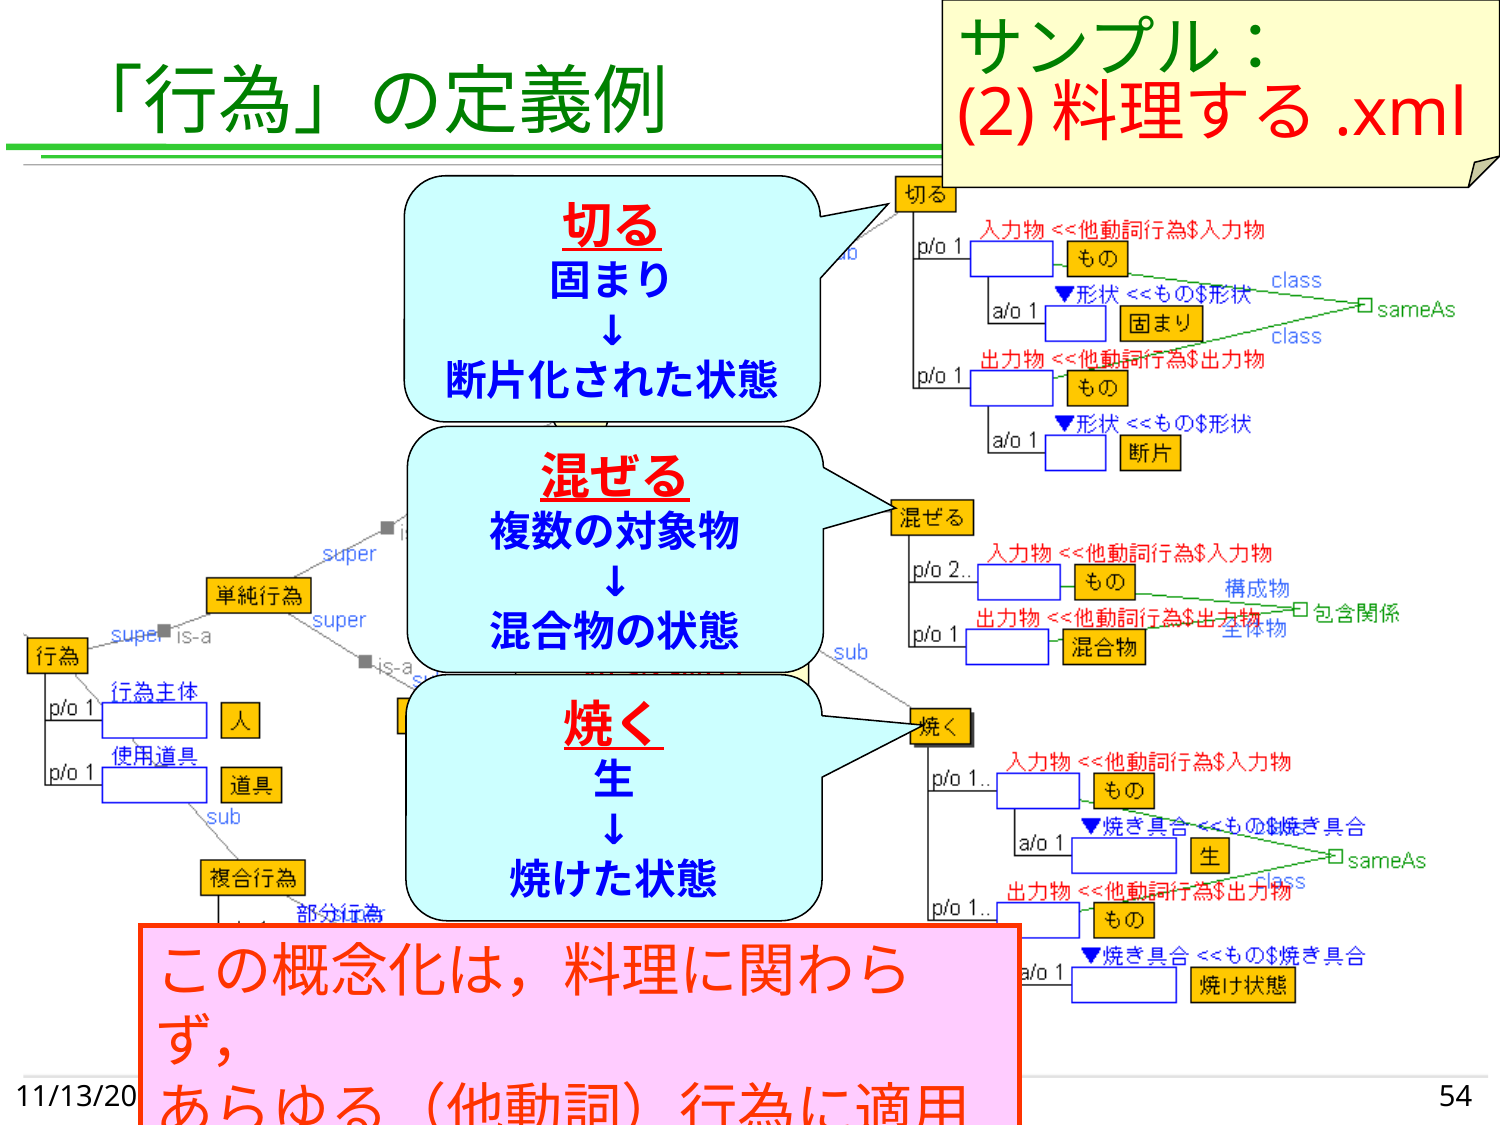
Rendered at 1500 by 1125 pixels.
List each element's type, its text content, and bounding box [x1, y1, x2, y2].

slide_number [0, 1049, 140, 1125]
text_box この概念化は，料理に関わらず， あらゆる（他動詞）行為に適用可能 [140, 1086, 1020, 1125]
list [23, 163, 1489, 1078]
text_box サンプル： (2)料理する.xml [942, 0, 1500, 166]
slide_number 54 [1174, 1084, 1488, 1125]
title 「行為」の定義例 [53, 23, 942, 150]
